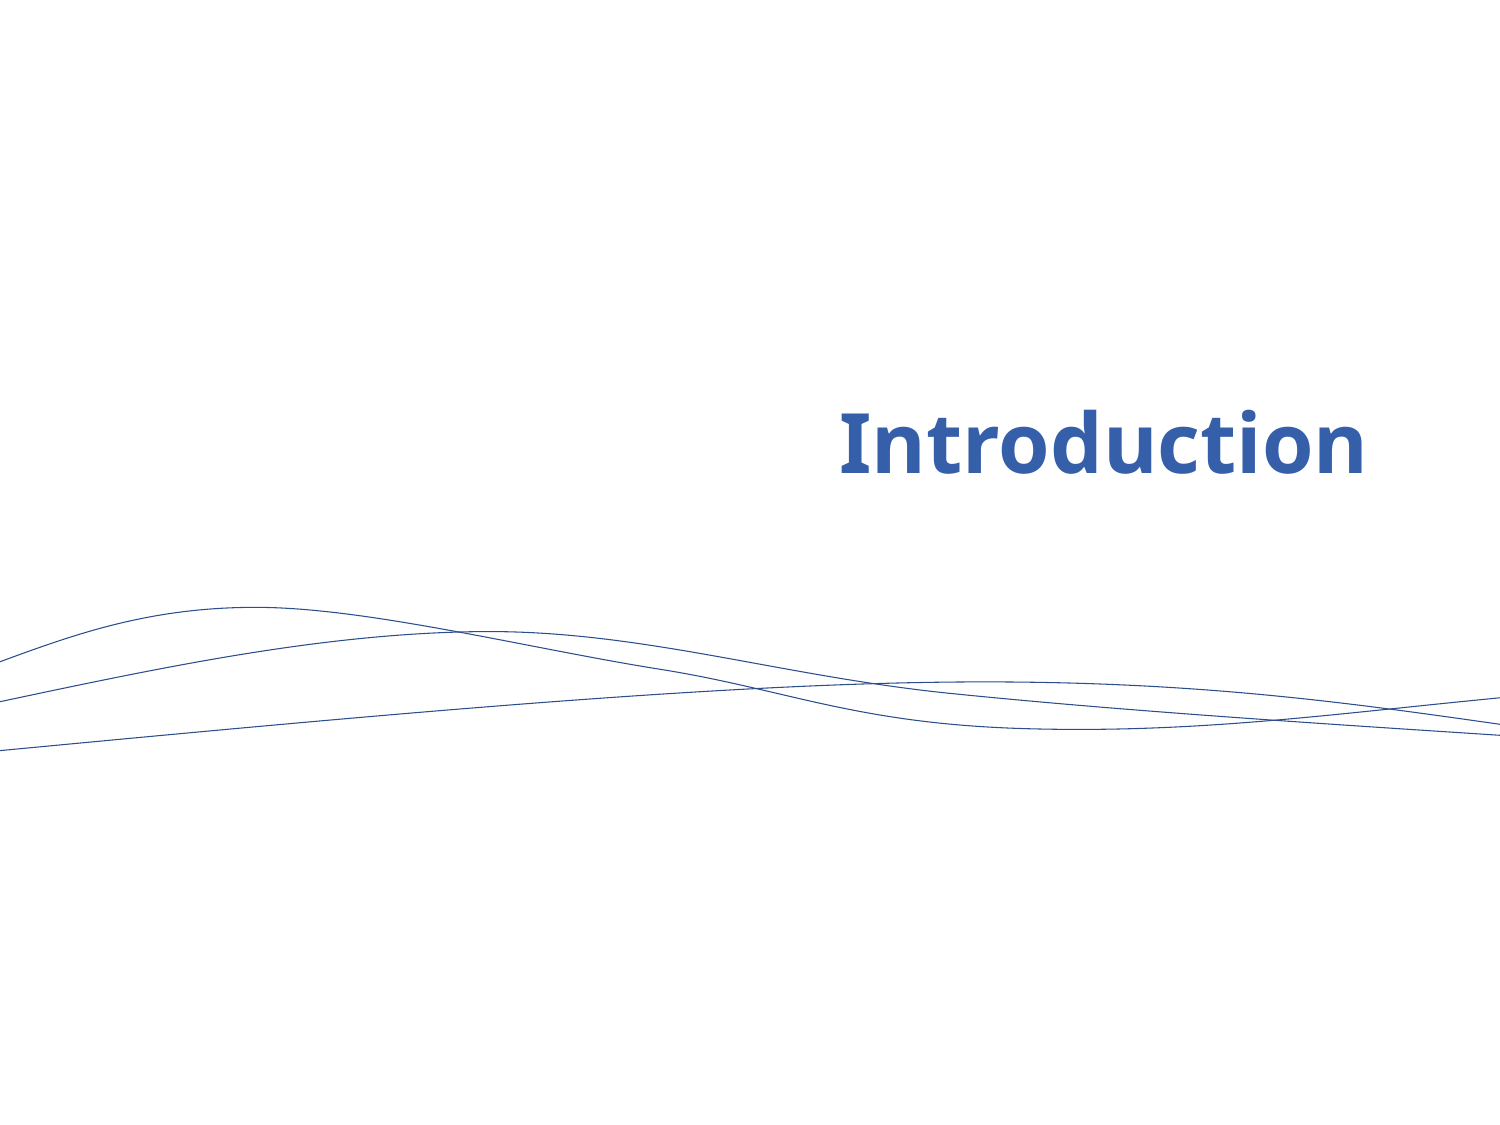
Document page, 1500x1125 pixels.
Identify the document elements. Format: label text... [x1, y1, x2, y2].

text_box Introduction [832, 363, 1395, 498]
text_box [0, 607, 1500, 751]
